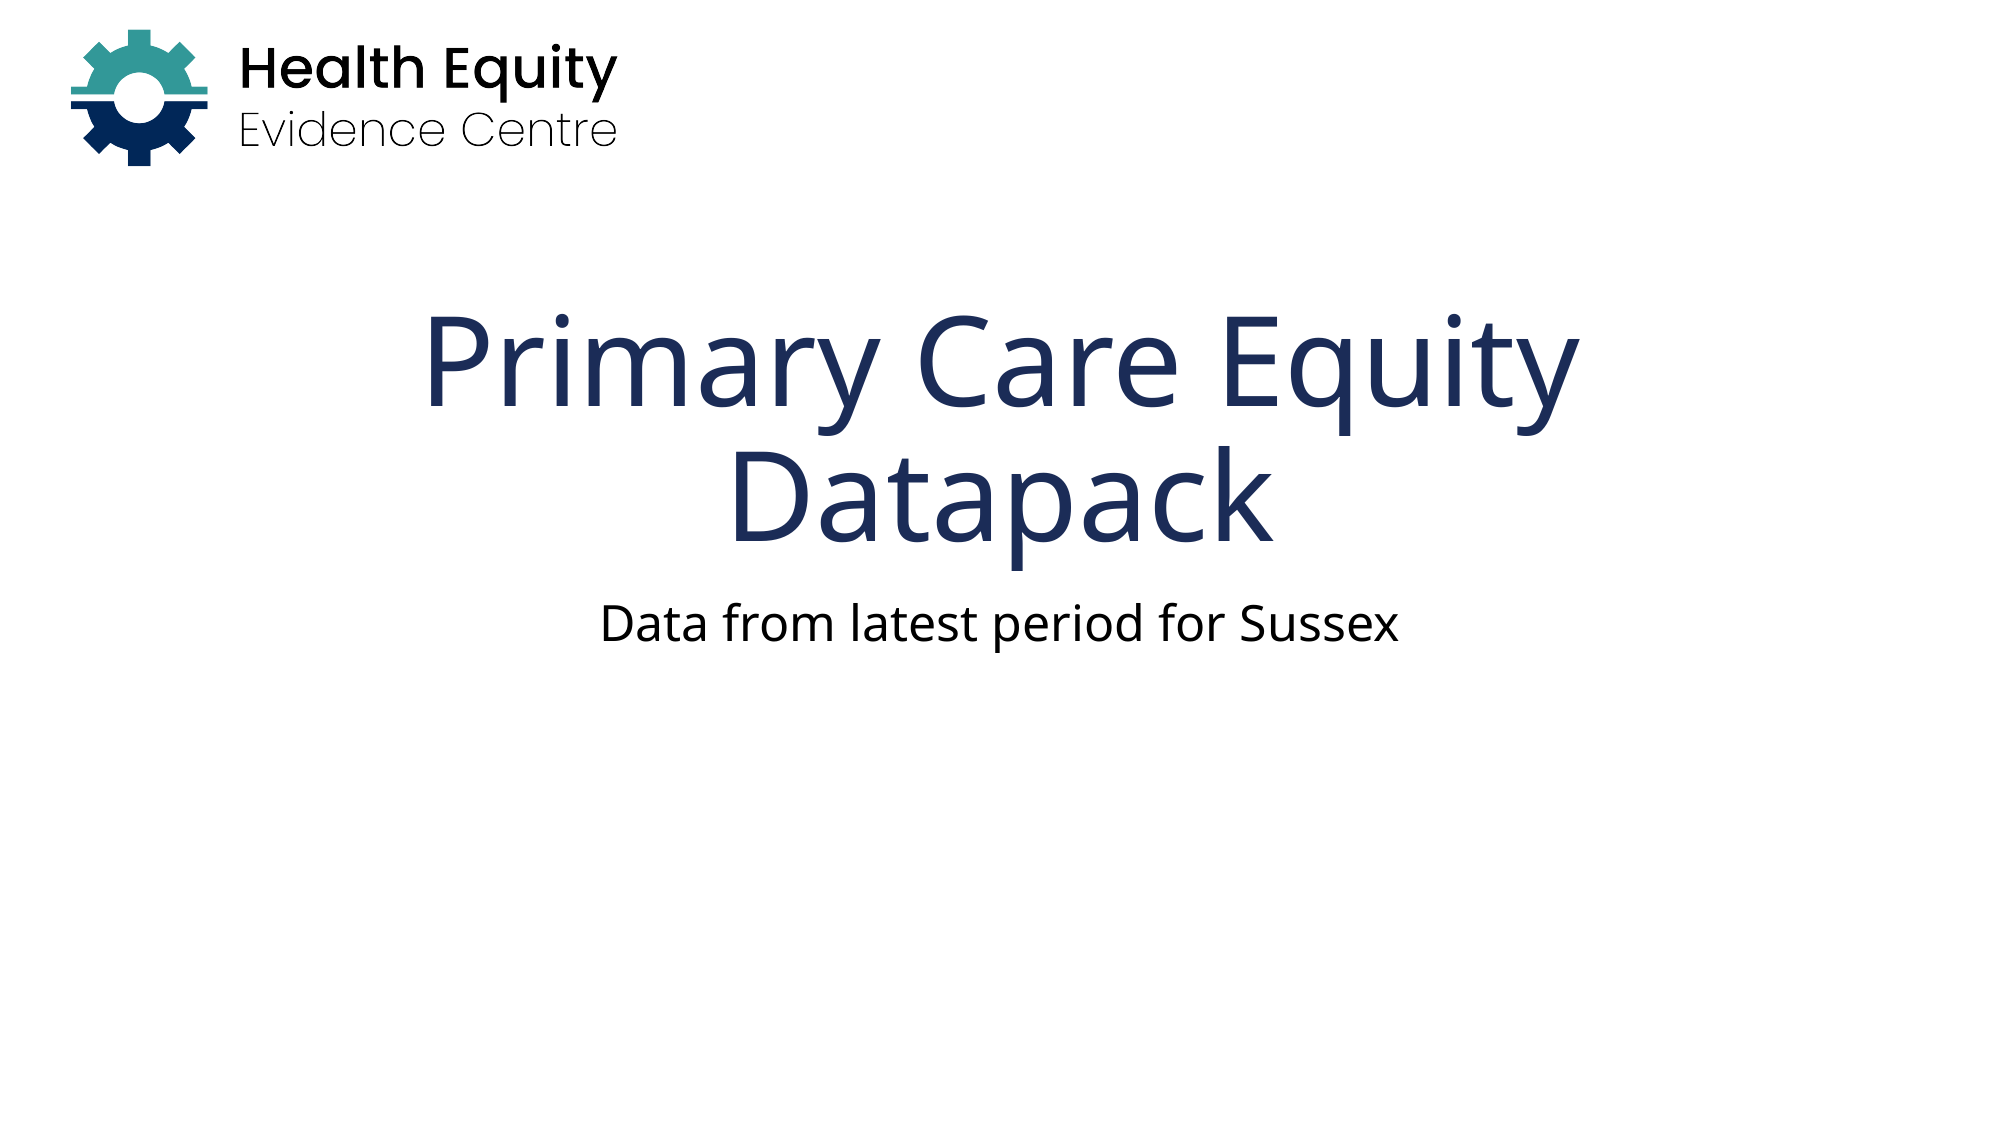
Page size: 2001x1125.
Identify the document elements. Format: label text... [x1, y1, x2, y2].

title Primary Care Equity Datapack [249, 184, 1750, 576]
subtitle Data from latest period for Sussex [249, 590, 1750, 863]
picture [68, 22, 627, 170]
